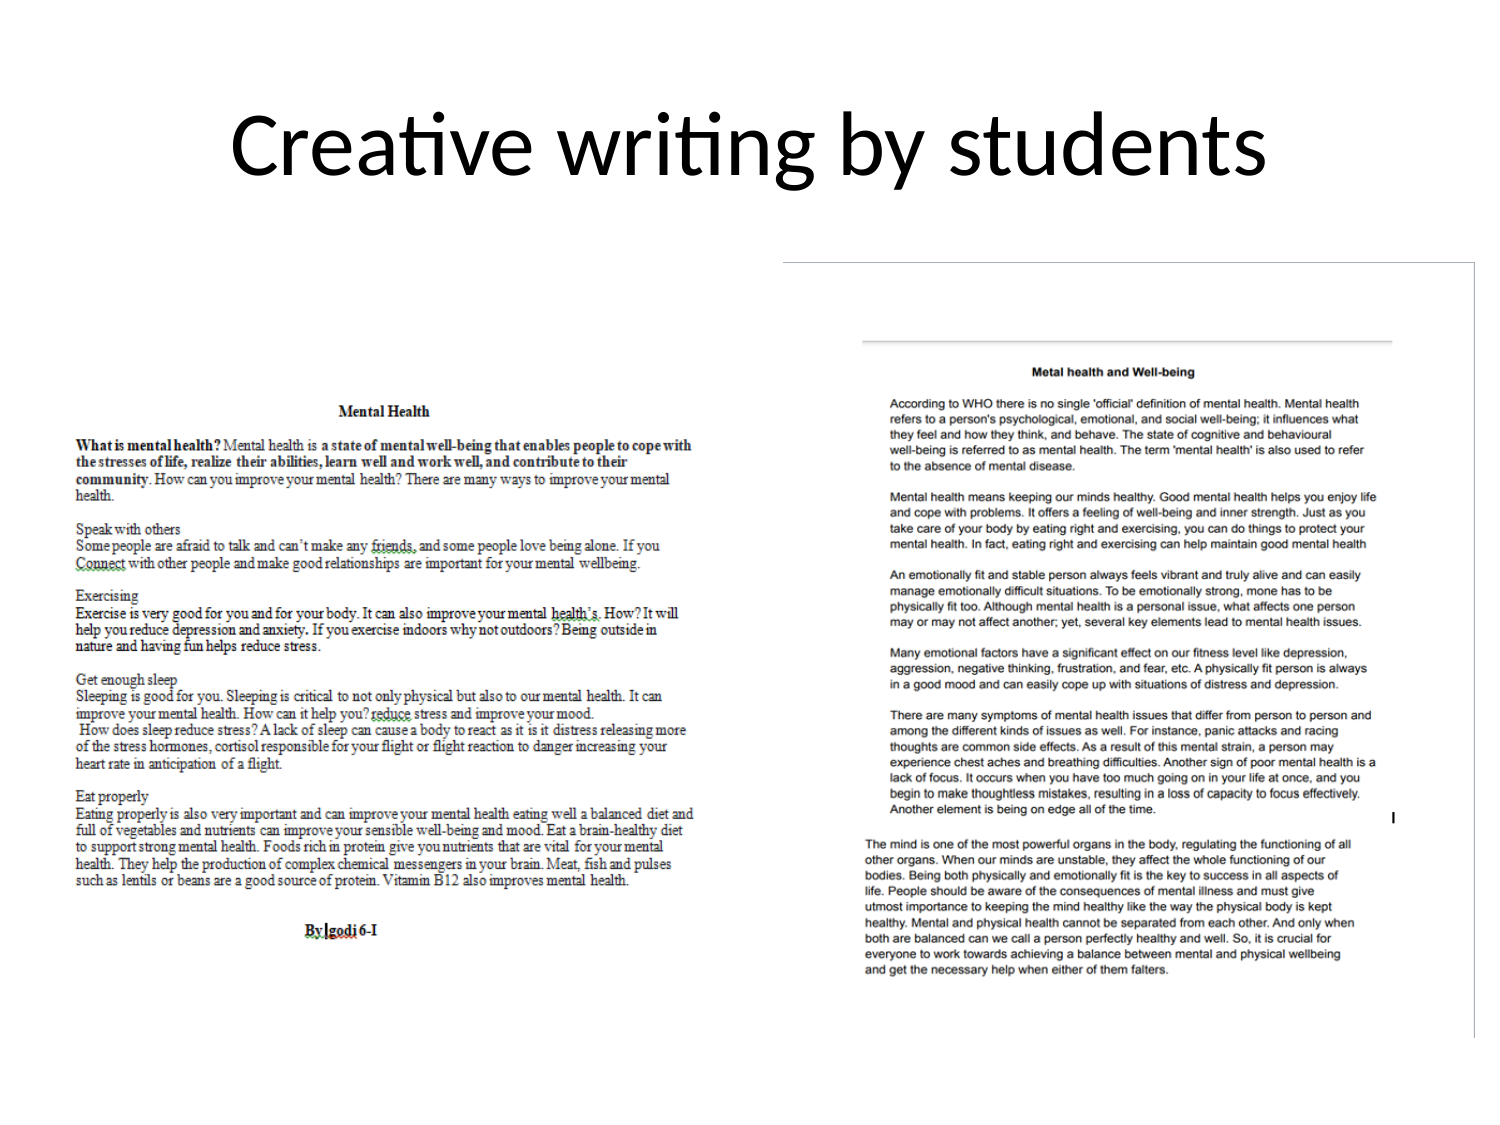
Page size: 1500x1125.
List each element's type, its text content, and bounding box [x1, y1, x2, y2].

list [12, 324, 776, 992]
title Creative writing by students [75, 45, 1425, 233]
picture [783, 262, 1475, 1038]
